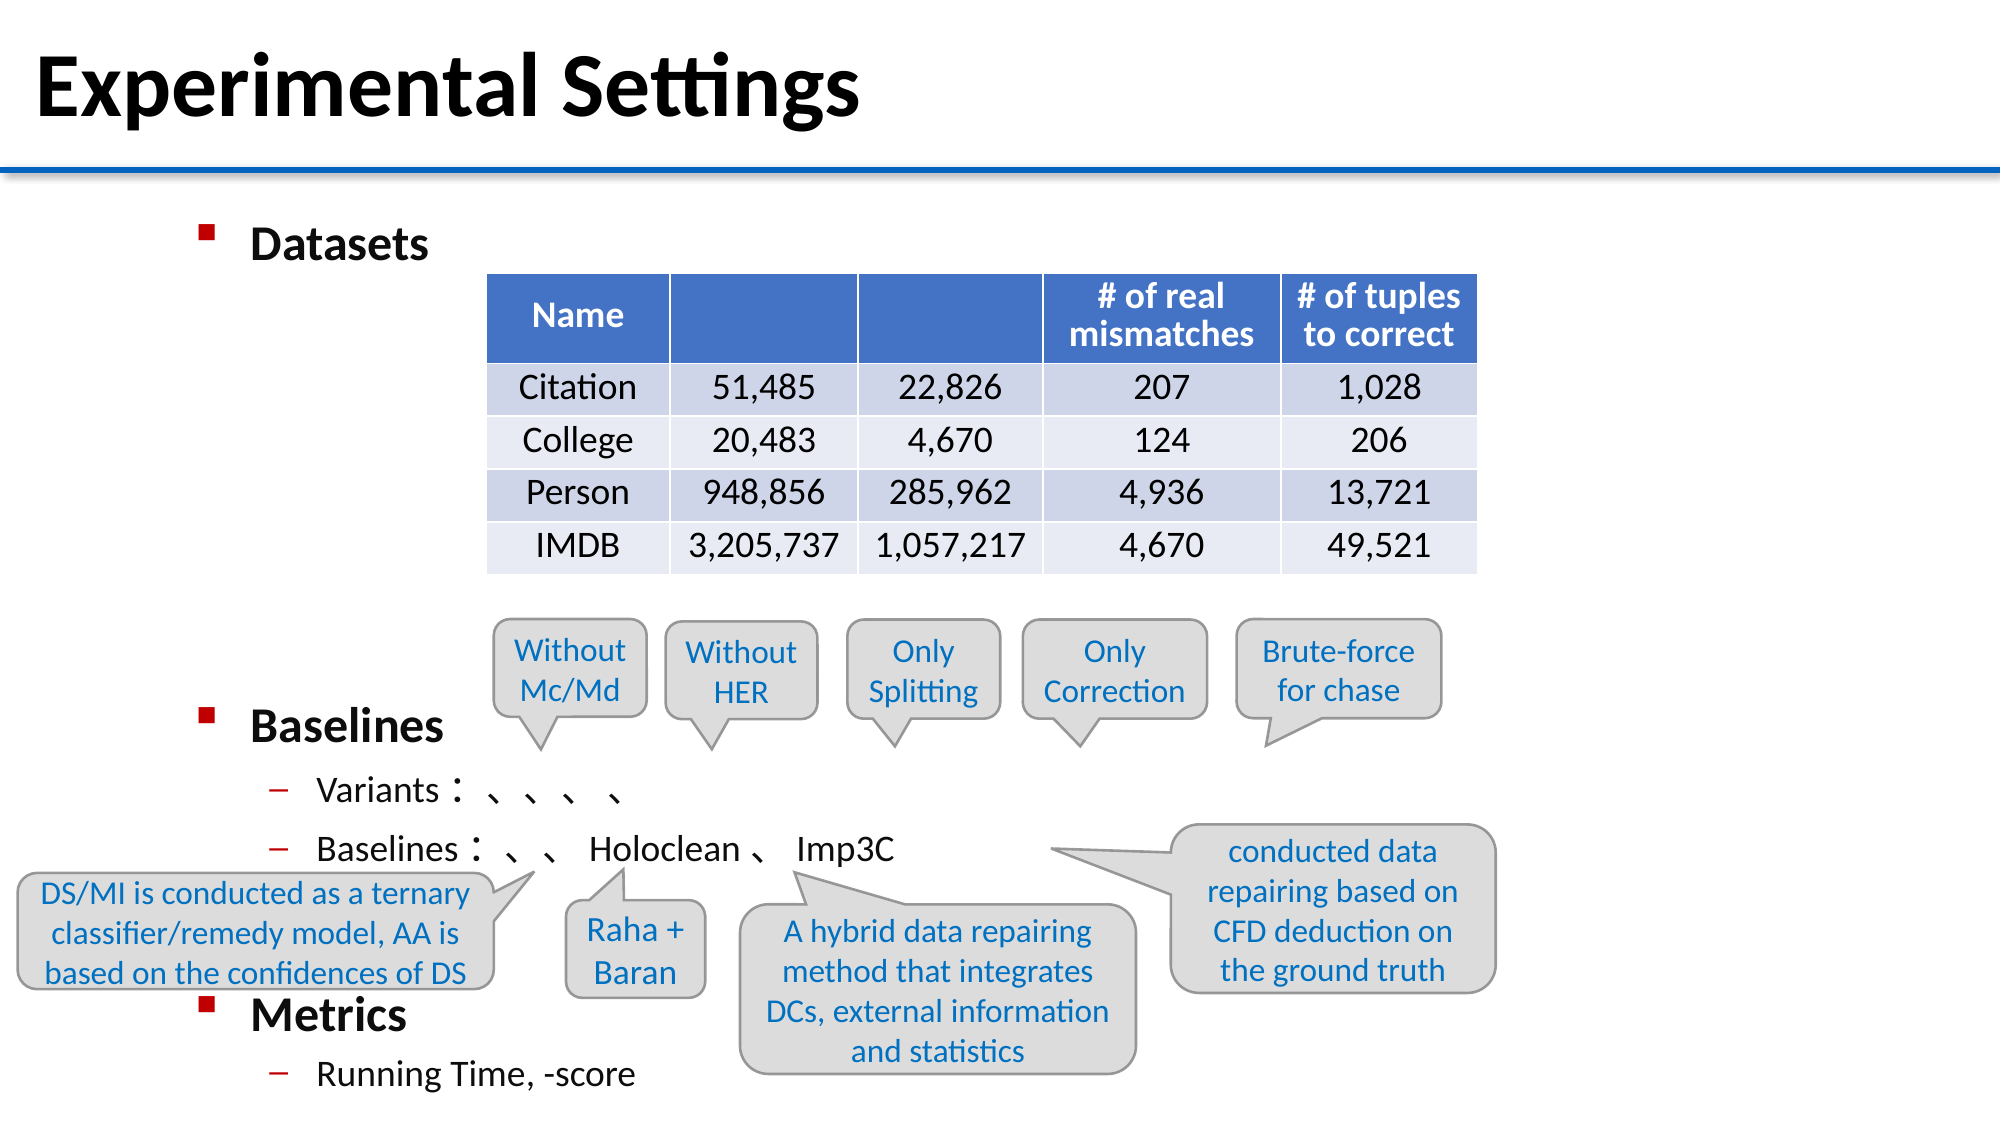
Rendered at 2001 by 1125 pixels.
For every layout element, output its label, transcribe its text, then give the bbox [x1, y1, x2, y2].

text_box Brute-force for chase [1235, 617, 1443, 748]
text_box DS/MI is conducted as a ternary classifier/remedy model, AA is based on the confidences of DS [16, 870, 536, 991]
text_box Raha + Baran [564, 867, 707, 999]
text_box conducted data repairing based on CFD deduction on the ground truth [1050, 823, 1497, 994]
text_box Without HER [664, 620, 819, 752]
text_box Without Mc/Md [492, 617, 648, 752]
text_box Only Correction [1021, 618, 1209, 748]
title Experimental Settings [0, 3, 2000, 167]
text_box Datasets [179, 184, 521, 283]
text_box Only Splitting [846, 618, 1002, 749]
text_box A hybrid data repairing method that integrates DCs, external information and statistics [738, 870, 1138, 1076]
